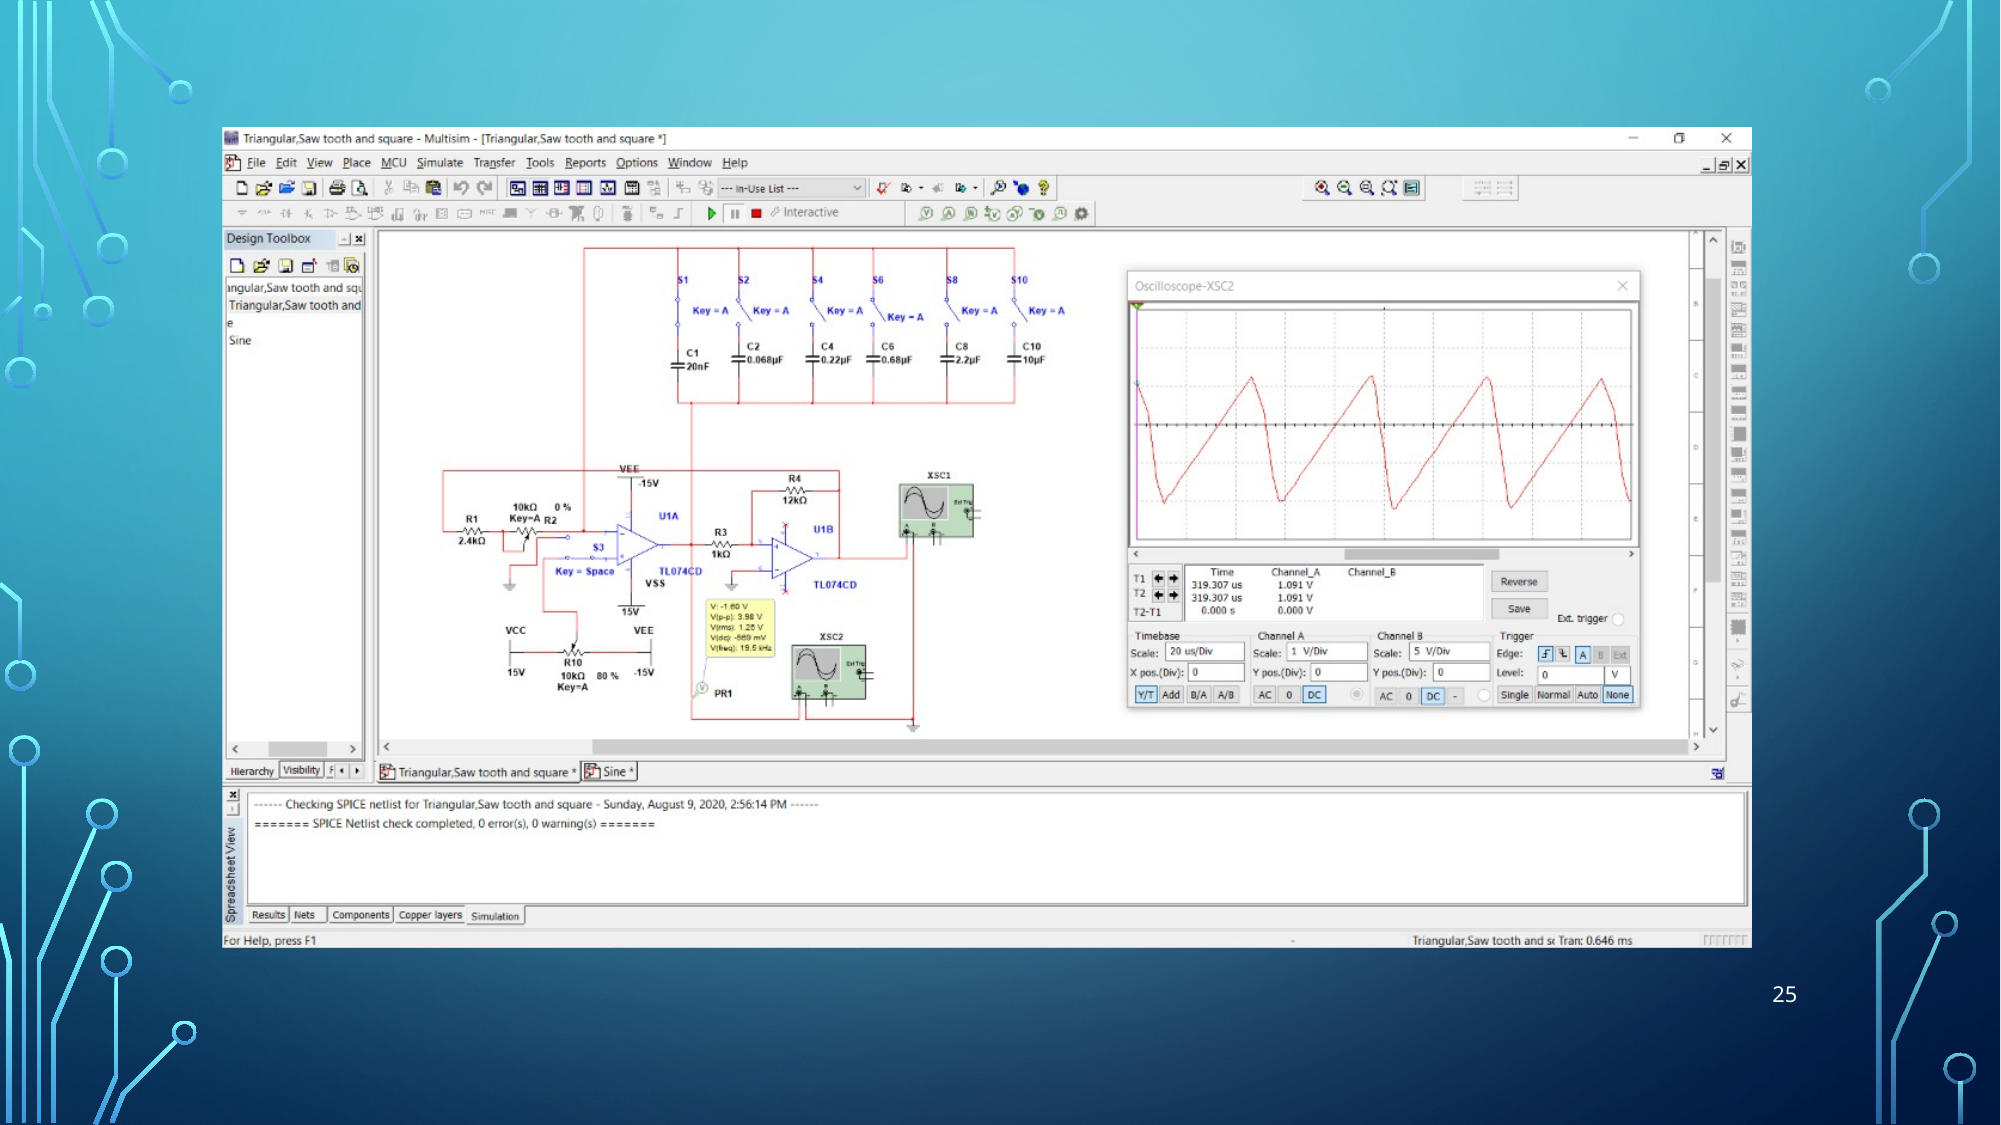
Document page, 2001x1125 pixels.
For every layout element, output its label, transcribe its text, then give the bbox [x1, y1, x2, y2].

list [222, 126, 1753, 949]
slide_number 25 [1685, 965, 1813, 1025]
